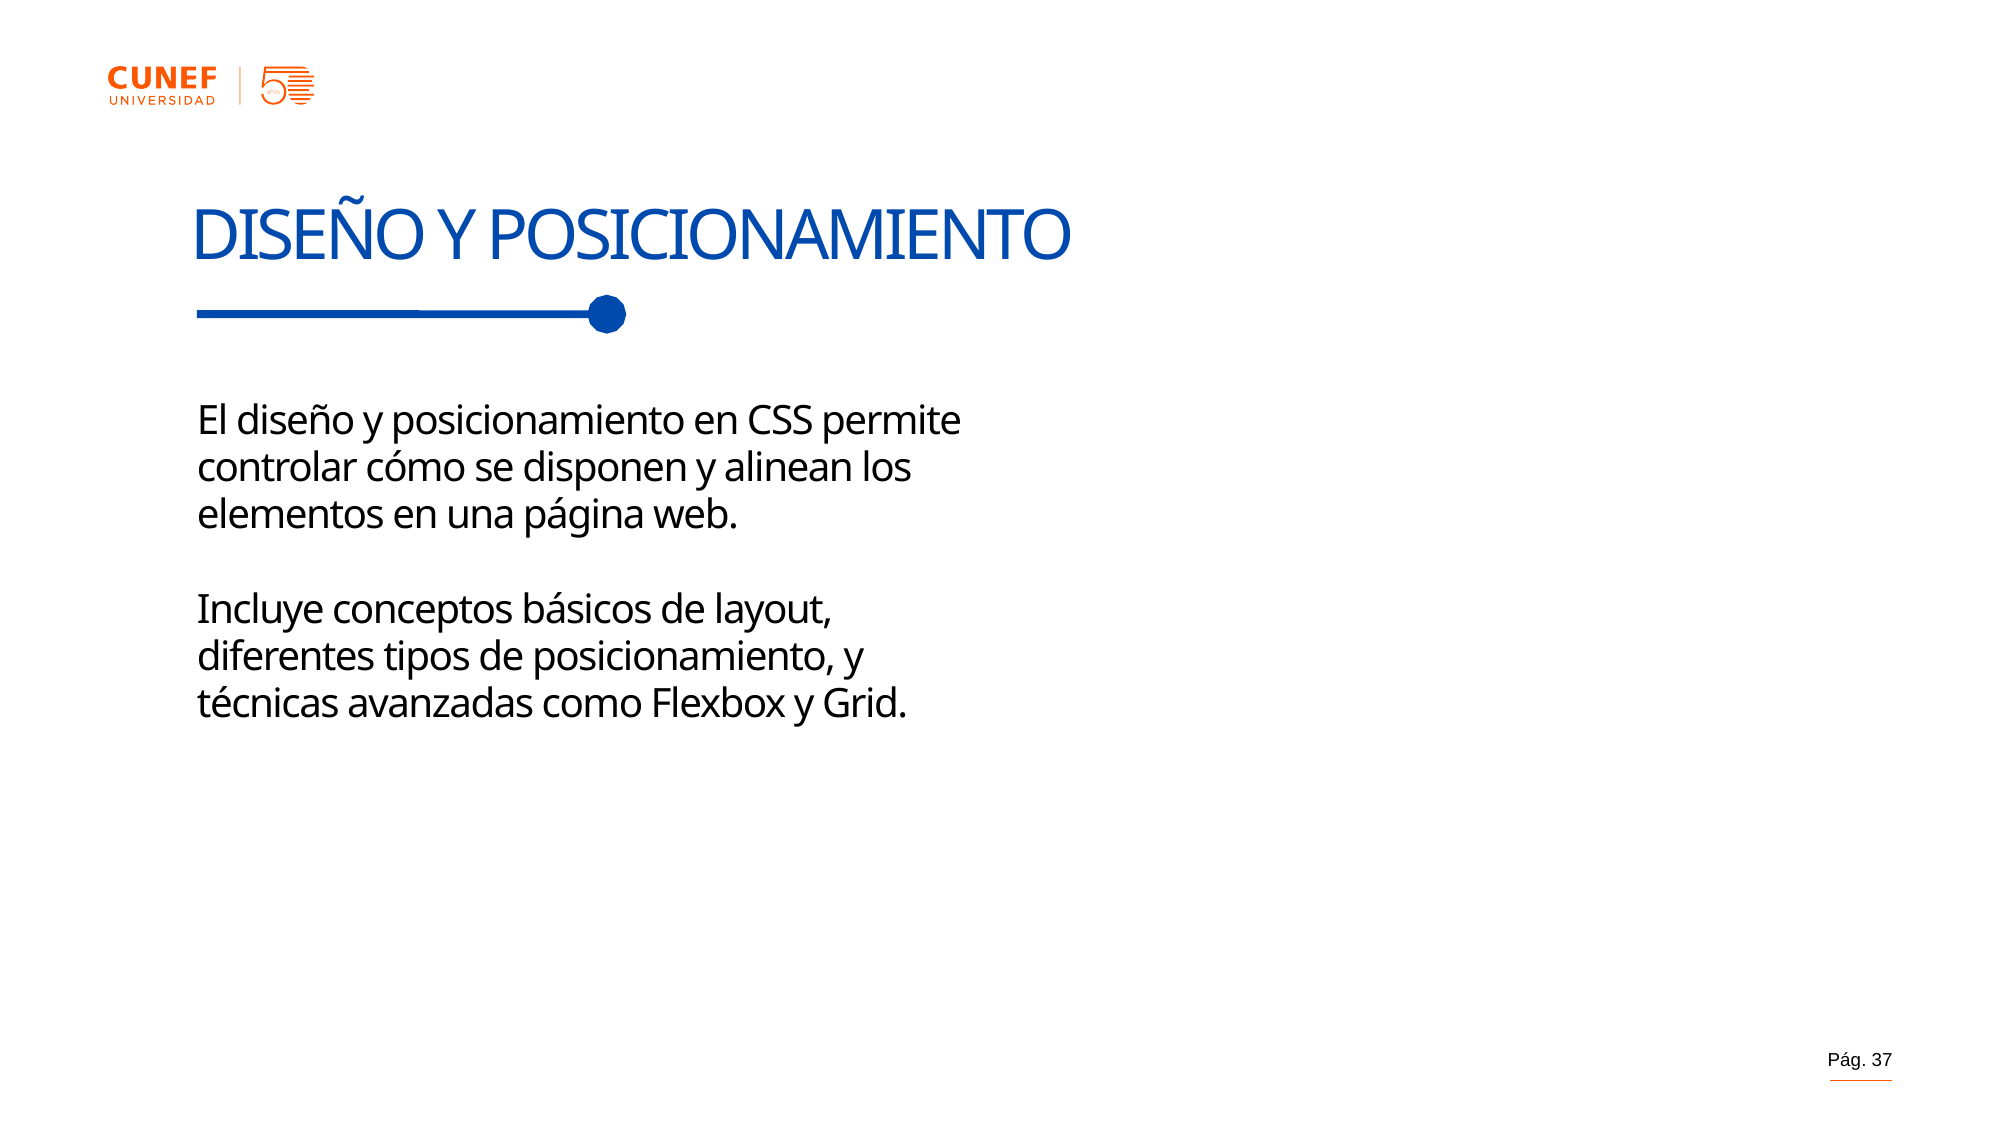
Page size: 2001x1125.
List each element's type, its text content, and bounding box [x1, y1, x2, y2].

text_box El diseño y posicionamiento en CSS permite controlar cómo se disponen y alinean los elementos en una página web. Incluye conceptos básicos de layout, diferentes tipos de posicionamiento, y técnicas avanzadas como Flexbox y Grid. [196, 395, 975, 773]
text_box DISEÑO Y POSICIONAMIENTO [190, 176, 1793, 274]
text_box [196, 303, 618, 325]
picture [108, 66, 314, 105]
